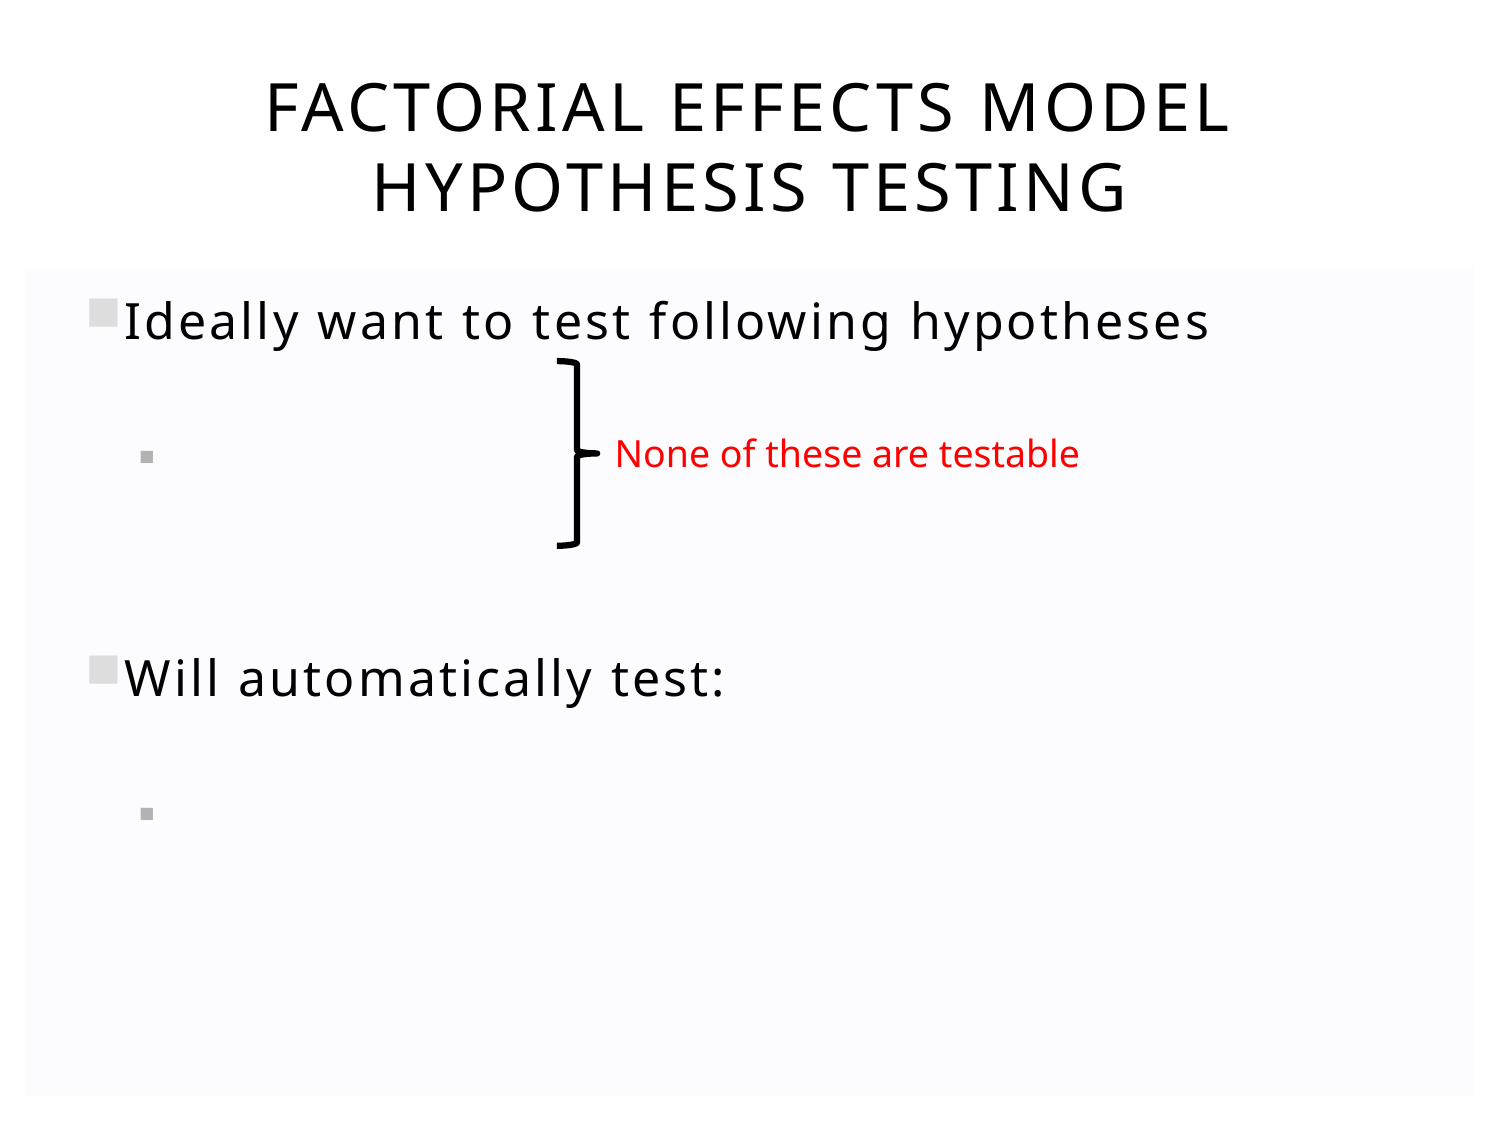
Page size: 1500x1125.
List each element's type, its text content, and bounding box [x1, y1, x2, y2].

text_box None of these are testable [599, 423, 1096, 483]
text_box [556, 359, 599, 548]
title Factorial Effects Model Hypothesis Testing [62, 58, 1438, 232]
